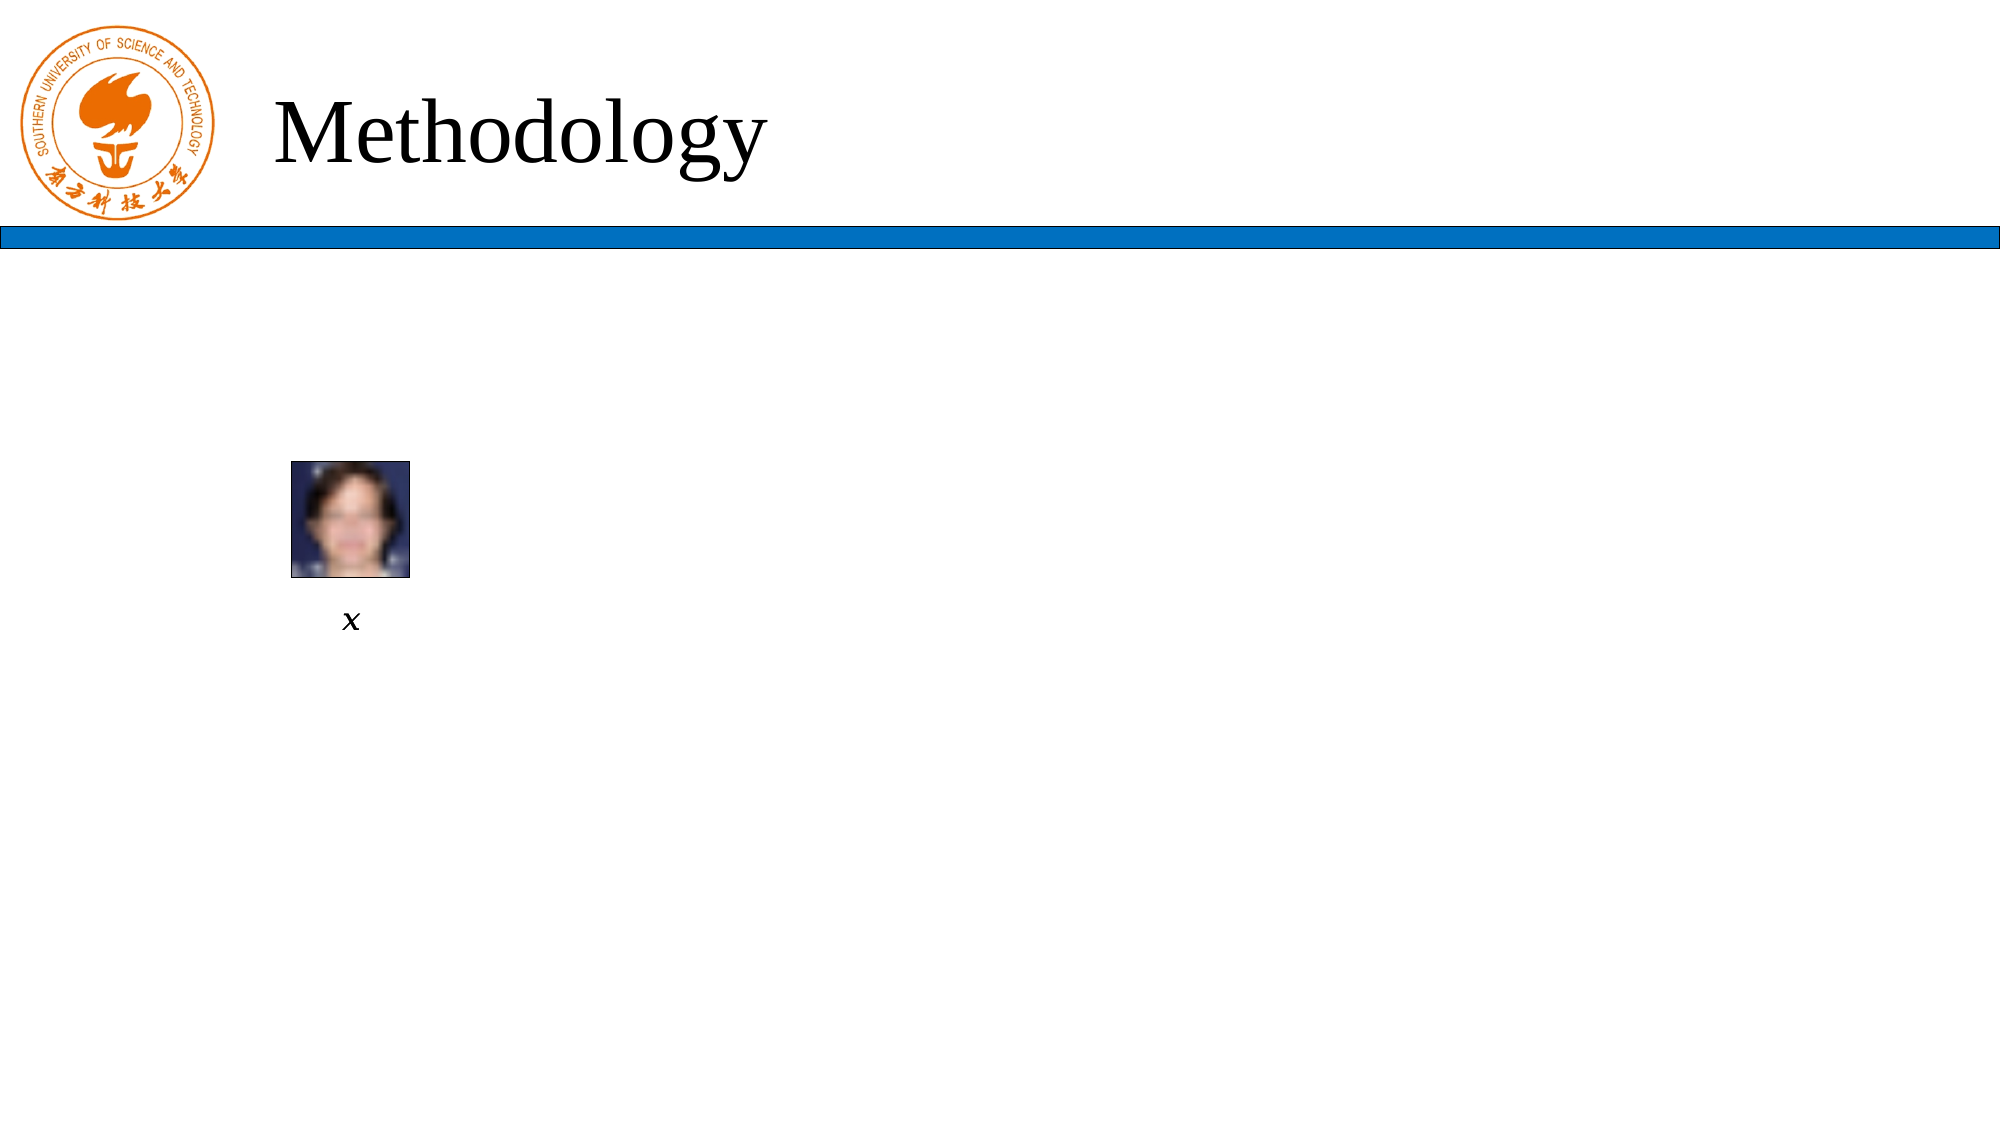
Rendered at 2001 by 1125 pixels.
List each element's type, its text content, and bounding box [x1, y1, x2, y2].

picture [19, 24, 217, 224]
title Methodology [258, 24, 1863, 242]
text_box [0, 226, 2000, 249]
picture [291, 461, 410, 578]
